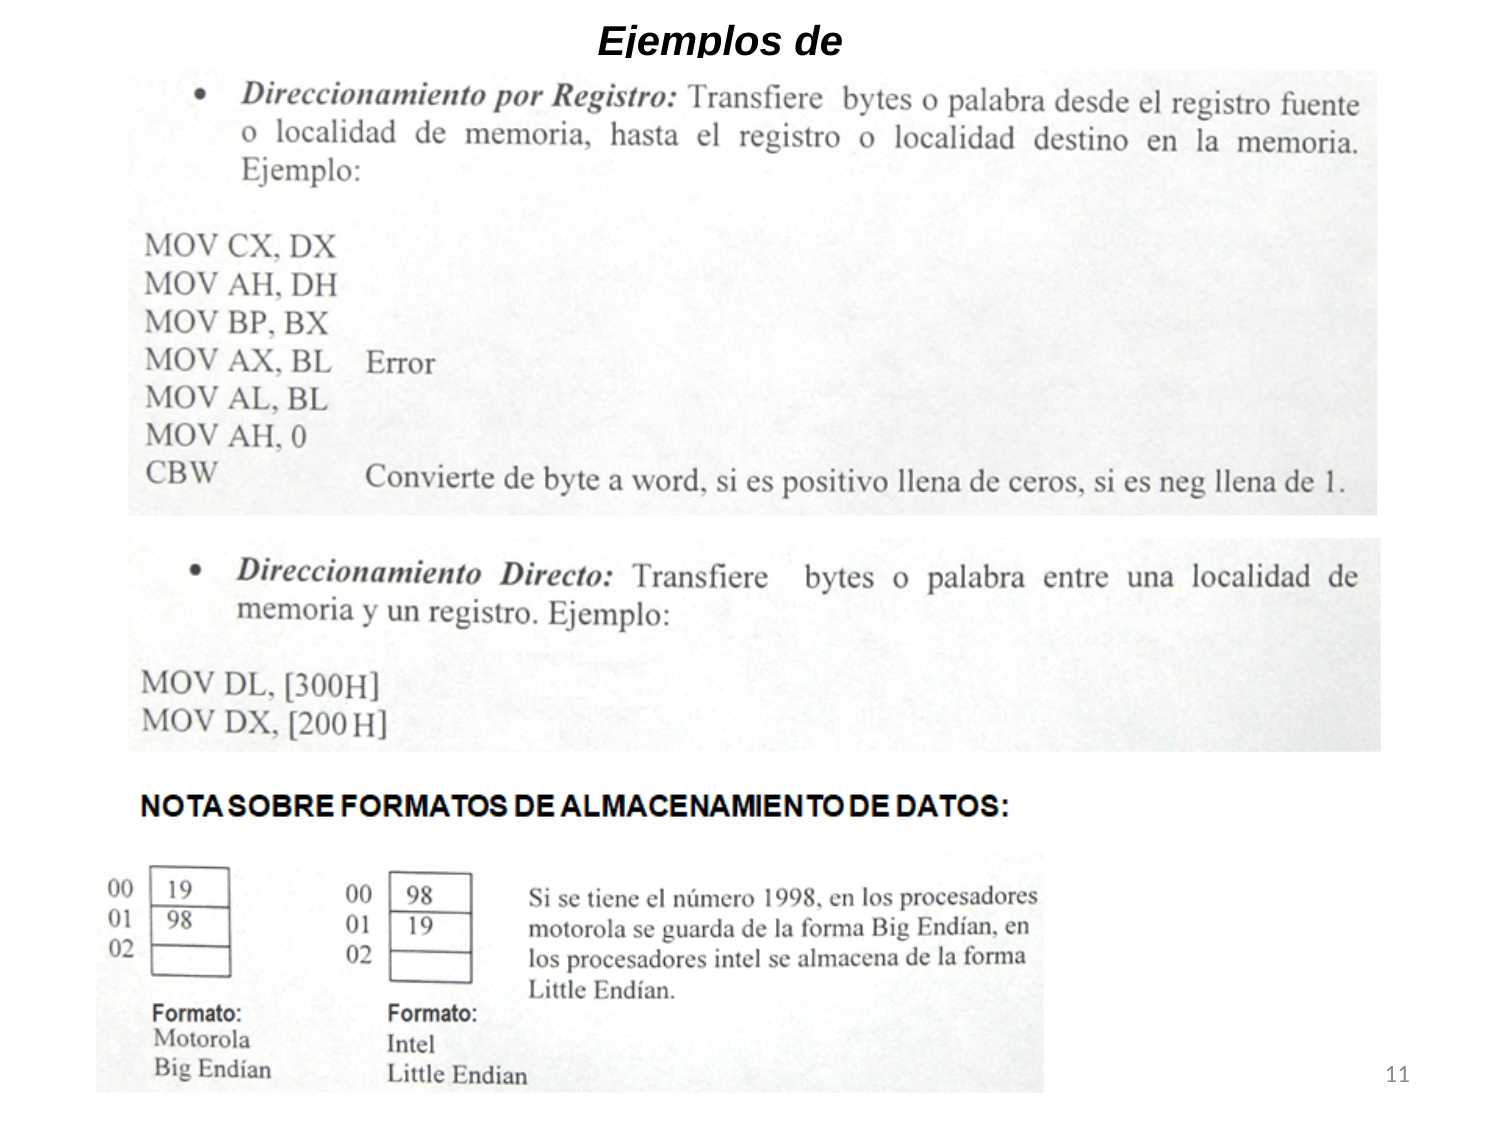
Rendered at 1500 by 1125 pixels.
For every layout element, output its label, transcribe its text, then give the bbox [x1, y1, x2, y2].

title Ejemplos de [147, 19, 1294, 56]
picture [128, 58, 1391, 525]
slide_number 11 [1074, 1042, 1425, 1103]
picture [93, 773, 1052, 1096]
picture [128, 538, 1392, 760]
subtitle [70, 246, 1442, 1079]
